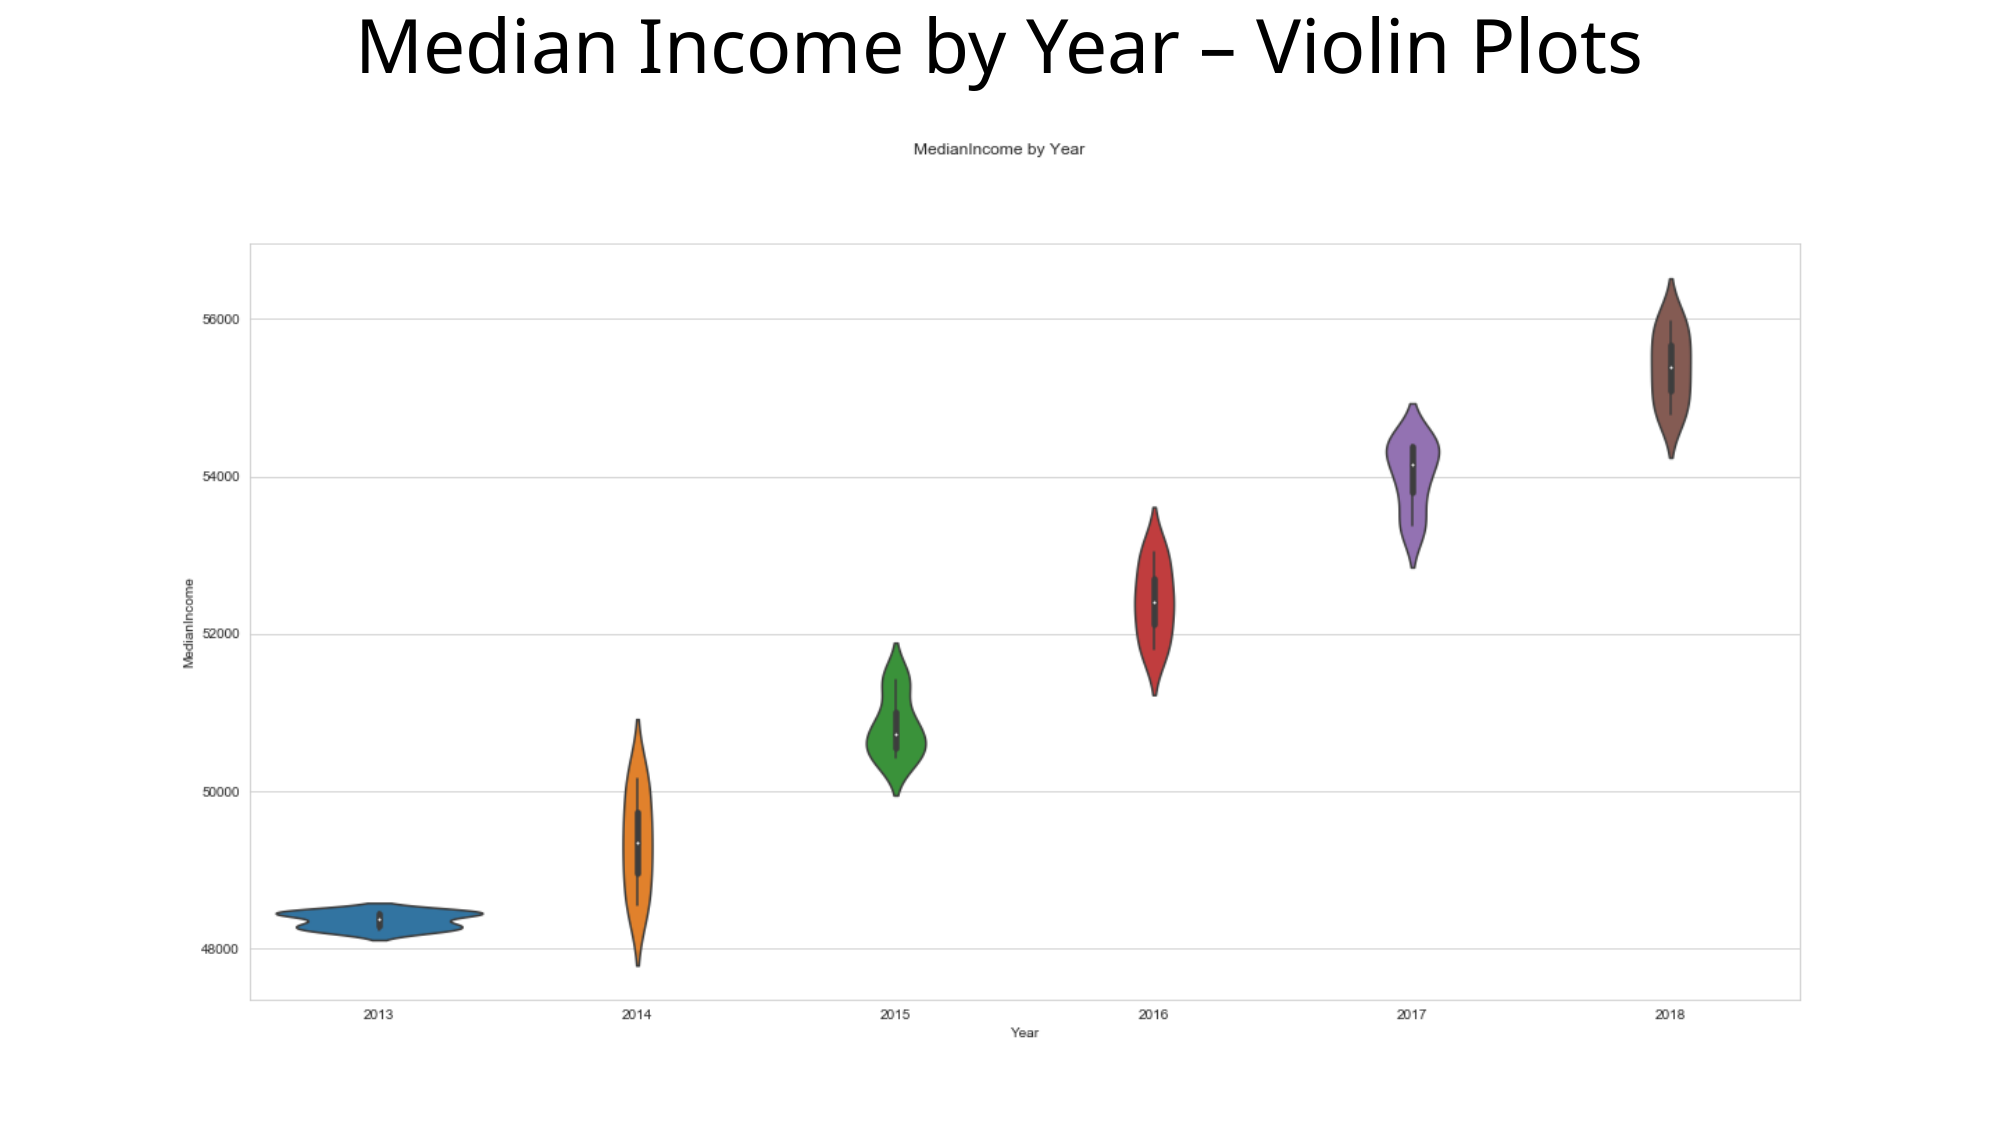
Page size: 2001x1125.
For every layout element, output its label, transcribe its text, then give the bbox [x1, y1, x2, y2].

title Median Income by Year – Violin Plots [0, 0, 2000, 100]
picture [0, 124, 2000, 1125]
